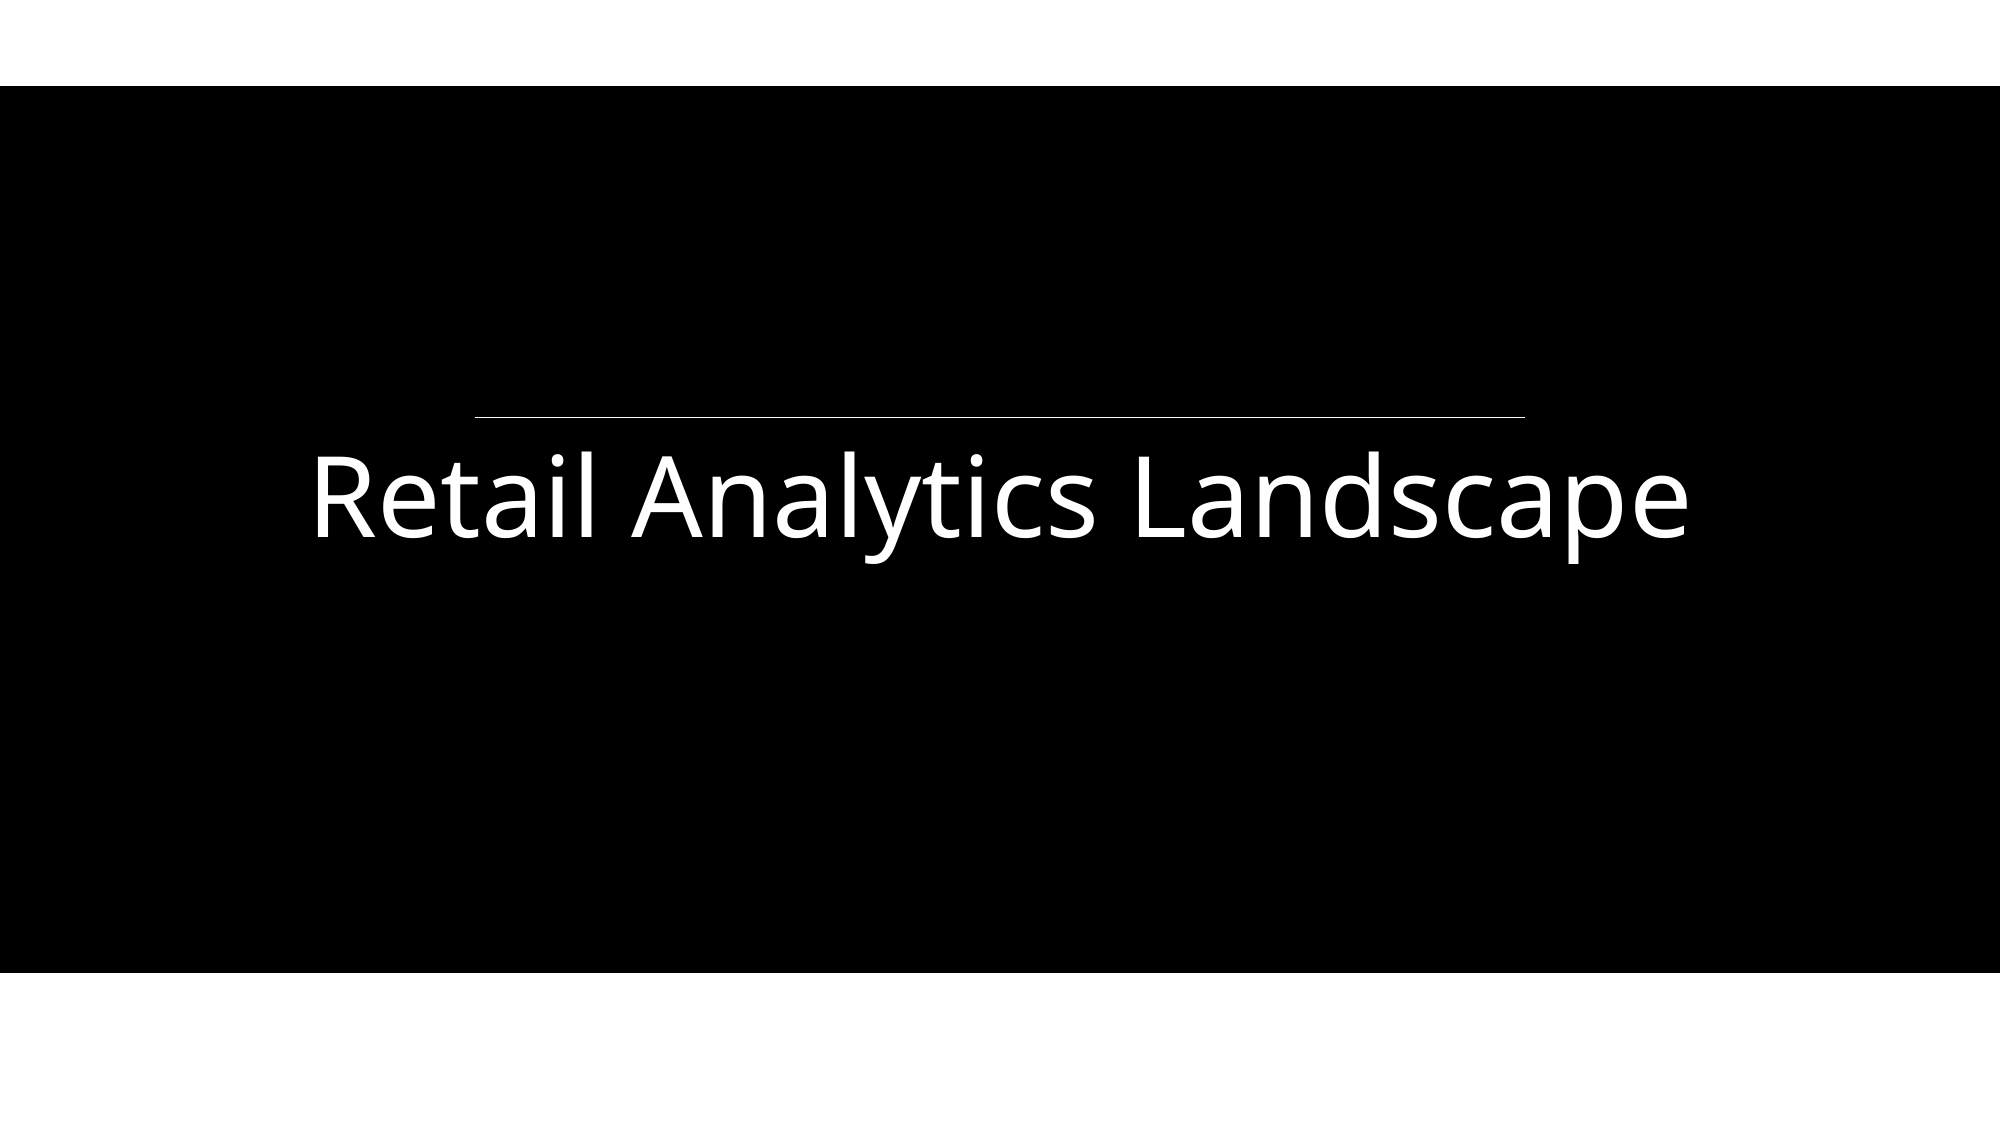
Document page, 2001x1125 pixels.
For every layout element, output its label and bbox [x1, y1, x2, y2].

text_box [0, 86, 2000, 973]
text_box [330, 417, 1671, 570]
